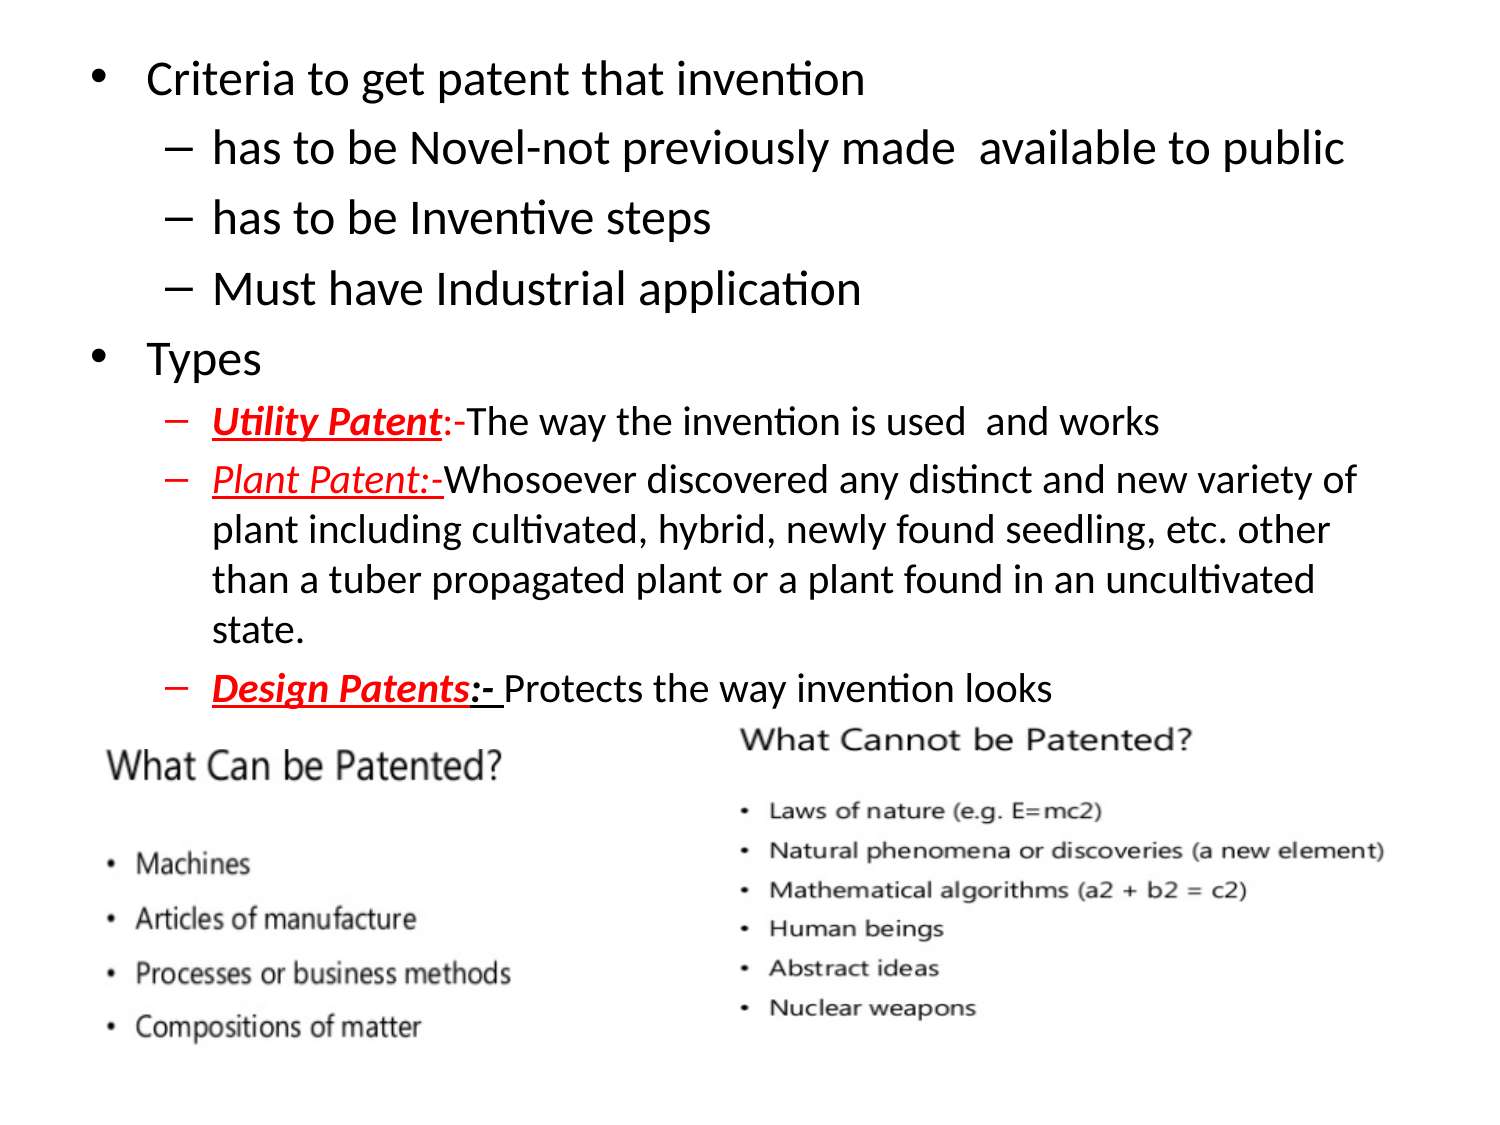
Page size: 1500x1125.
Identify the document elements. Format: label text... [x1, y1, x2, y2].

picture [724, 724, 1399, 1072]
list Criteria to get patent that invention has to be Novel-not previously made available to public has to be Inventive steps Must have Industrial application Types Utility Patent:-The way the invention is used and works Plant Patent:-Whosoever discovered any distinct and new variety of plant including cultivated, hybrid, newly found seedling, etc. other than a tuber propagated plant or a plant found in an uncultivated state. Design Patents:- Protects the way invention looks [75, 37, 1425, 1005]
picture [92, 749, 539, 1101]
